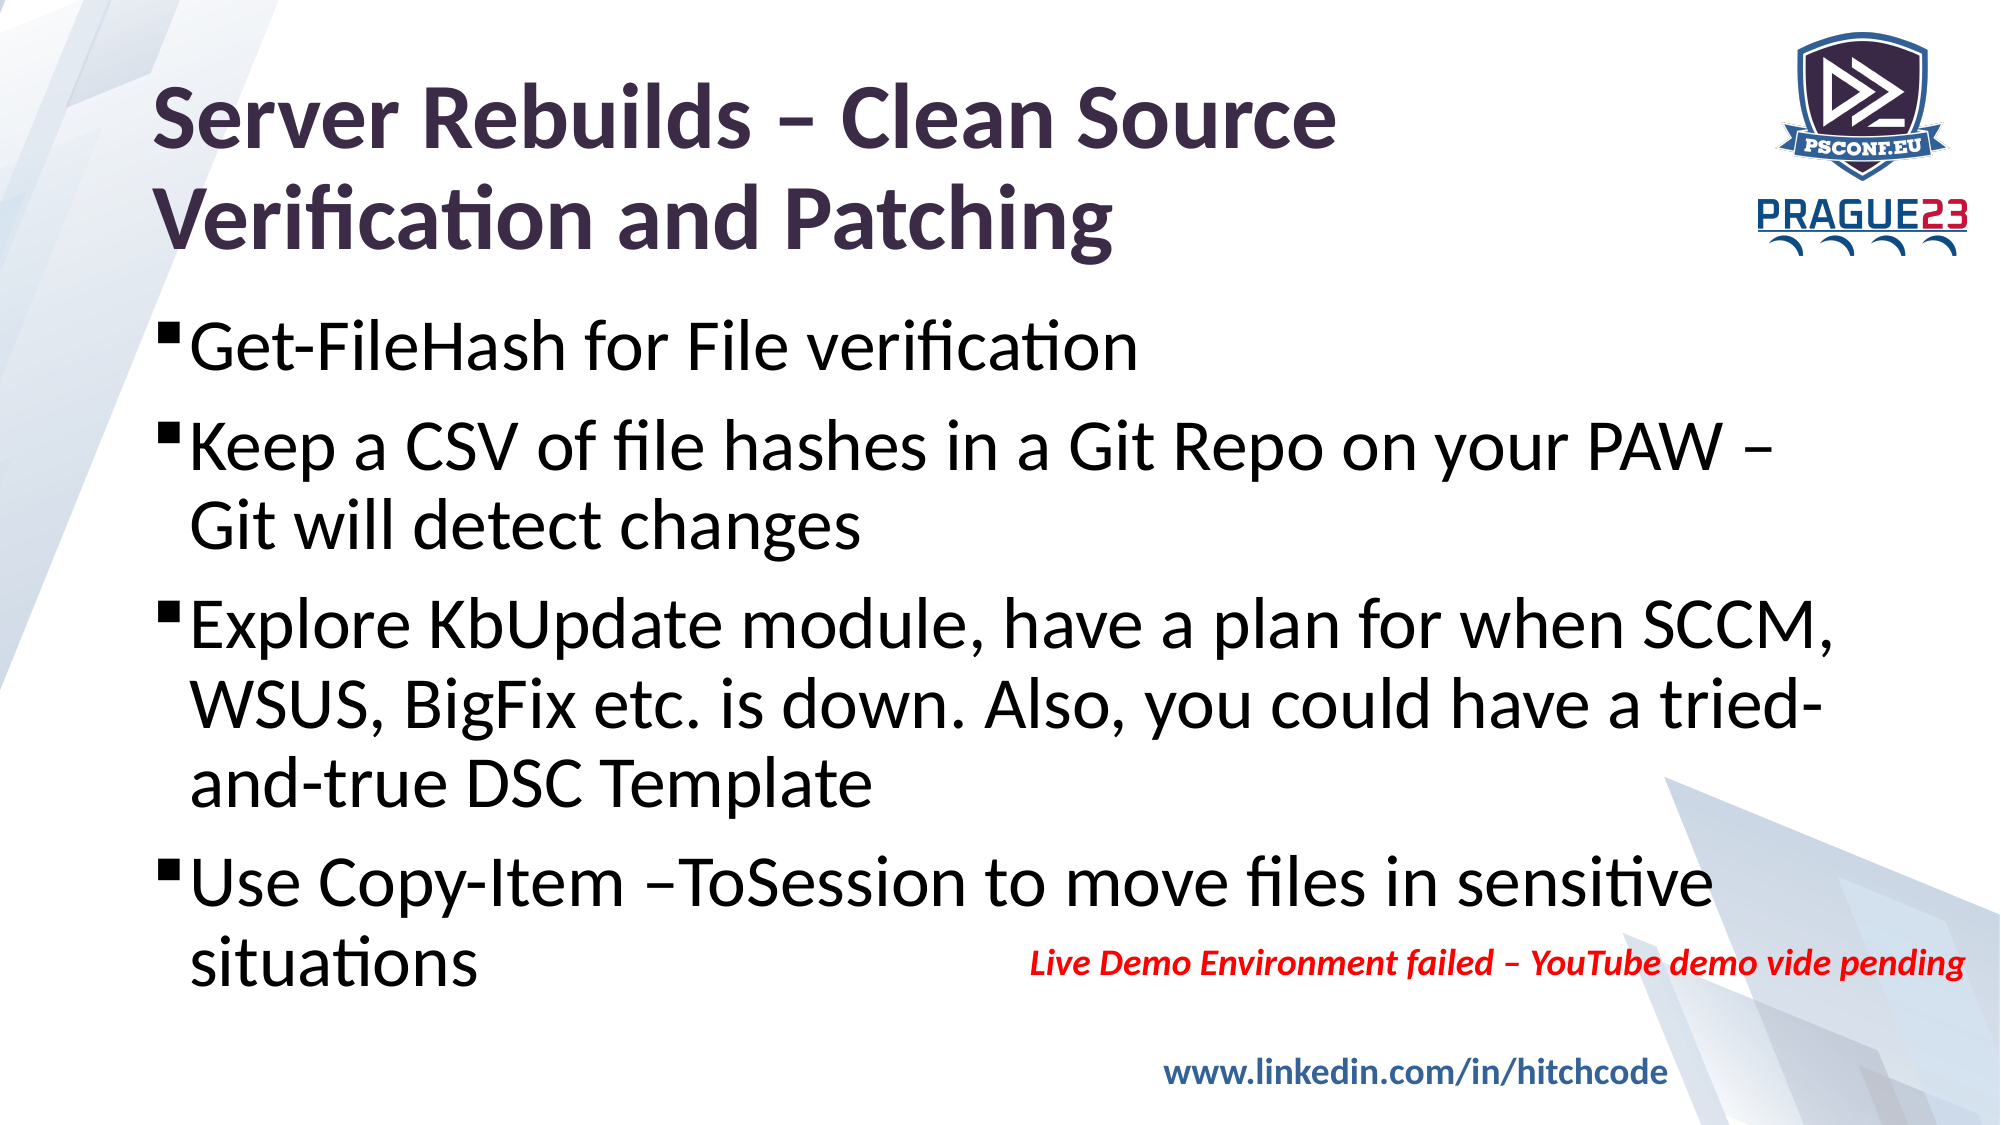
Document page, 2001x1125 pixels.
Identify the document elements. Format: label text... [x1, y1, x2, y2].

title Server Rebuilds – Clean Source Verification and Patching [137, 59, 1735, 278]
text_box Live Demo Environment failed – YouTube demo vide pending [1015, 930, 2000, 990]
list Get-FileHash for File verification Keep a CSV of file hashes in a Git Repo on your PAW – Git will detect changes Explore KbUpdate module, have a plan for when SCCM, WSUS, BigFix etc. is down. Also, you could have a tried-and-true DSC Template Use Copy-Item –ToSession to move files in sensitive situations [137, 299, 1863, 1014]
picture [0, 0, 2000, 1125]
